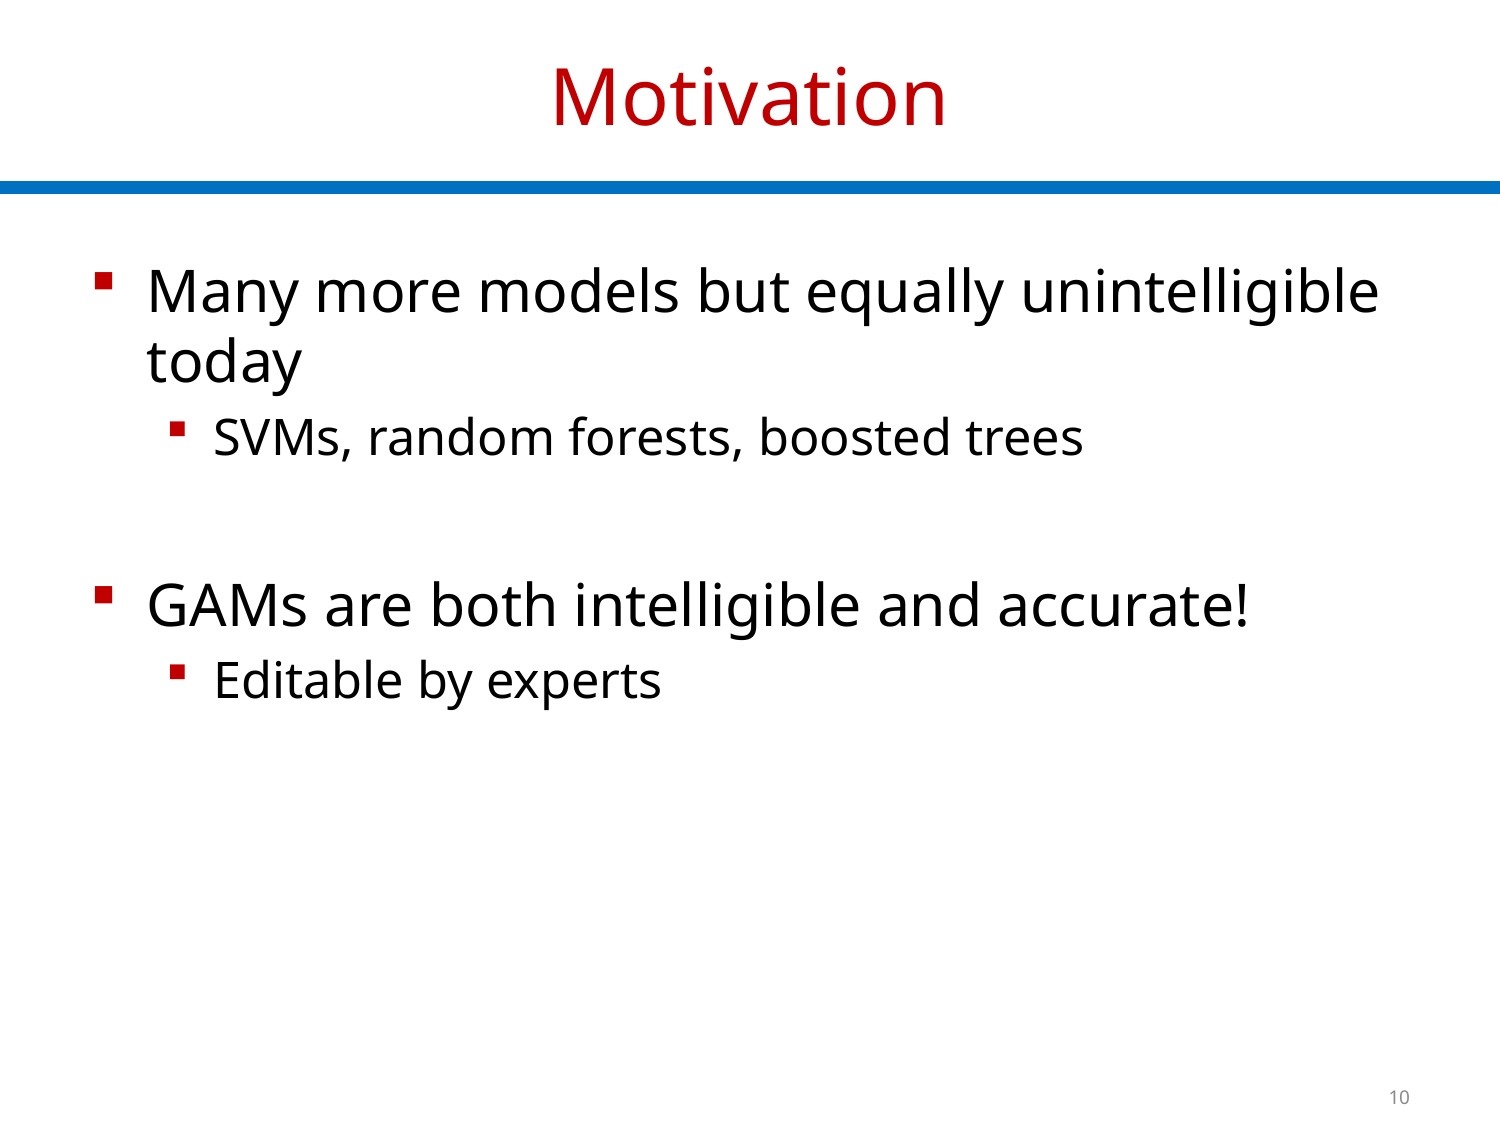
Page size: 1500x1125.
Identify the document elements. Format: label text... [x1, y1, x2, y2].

list Many more models but equally unintelligible today SVMs, random forests, boosted trees GAMs are both intelligible and accurate! Editable by experts [75, 245, 1425, 1096]
slide_number 10 [1074, 1085, 1425, 1112]
title Motivation [0, 0, 1500, 188]
